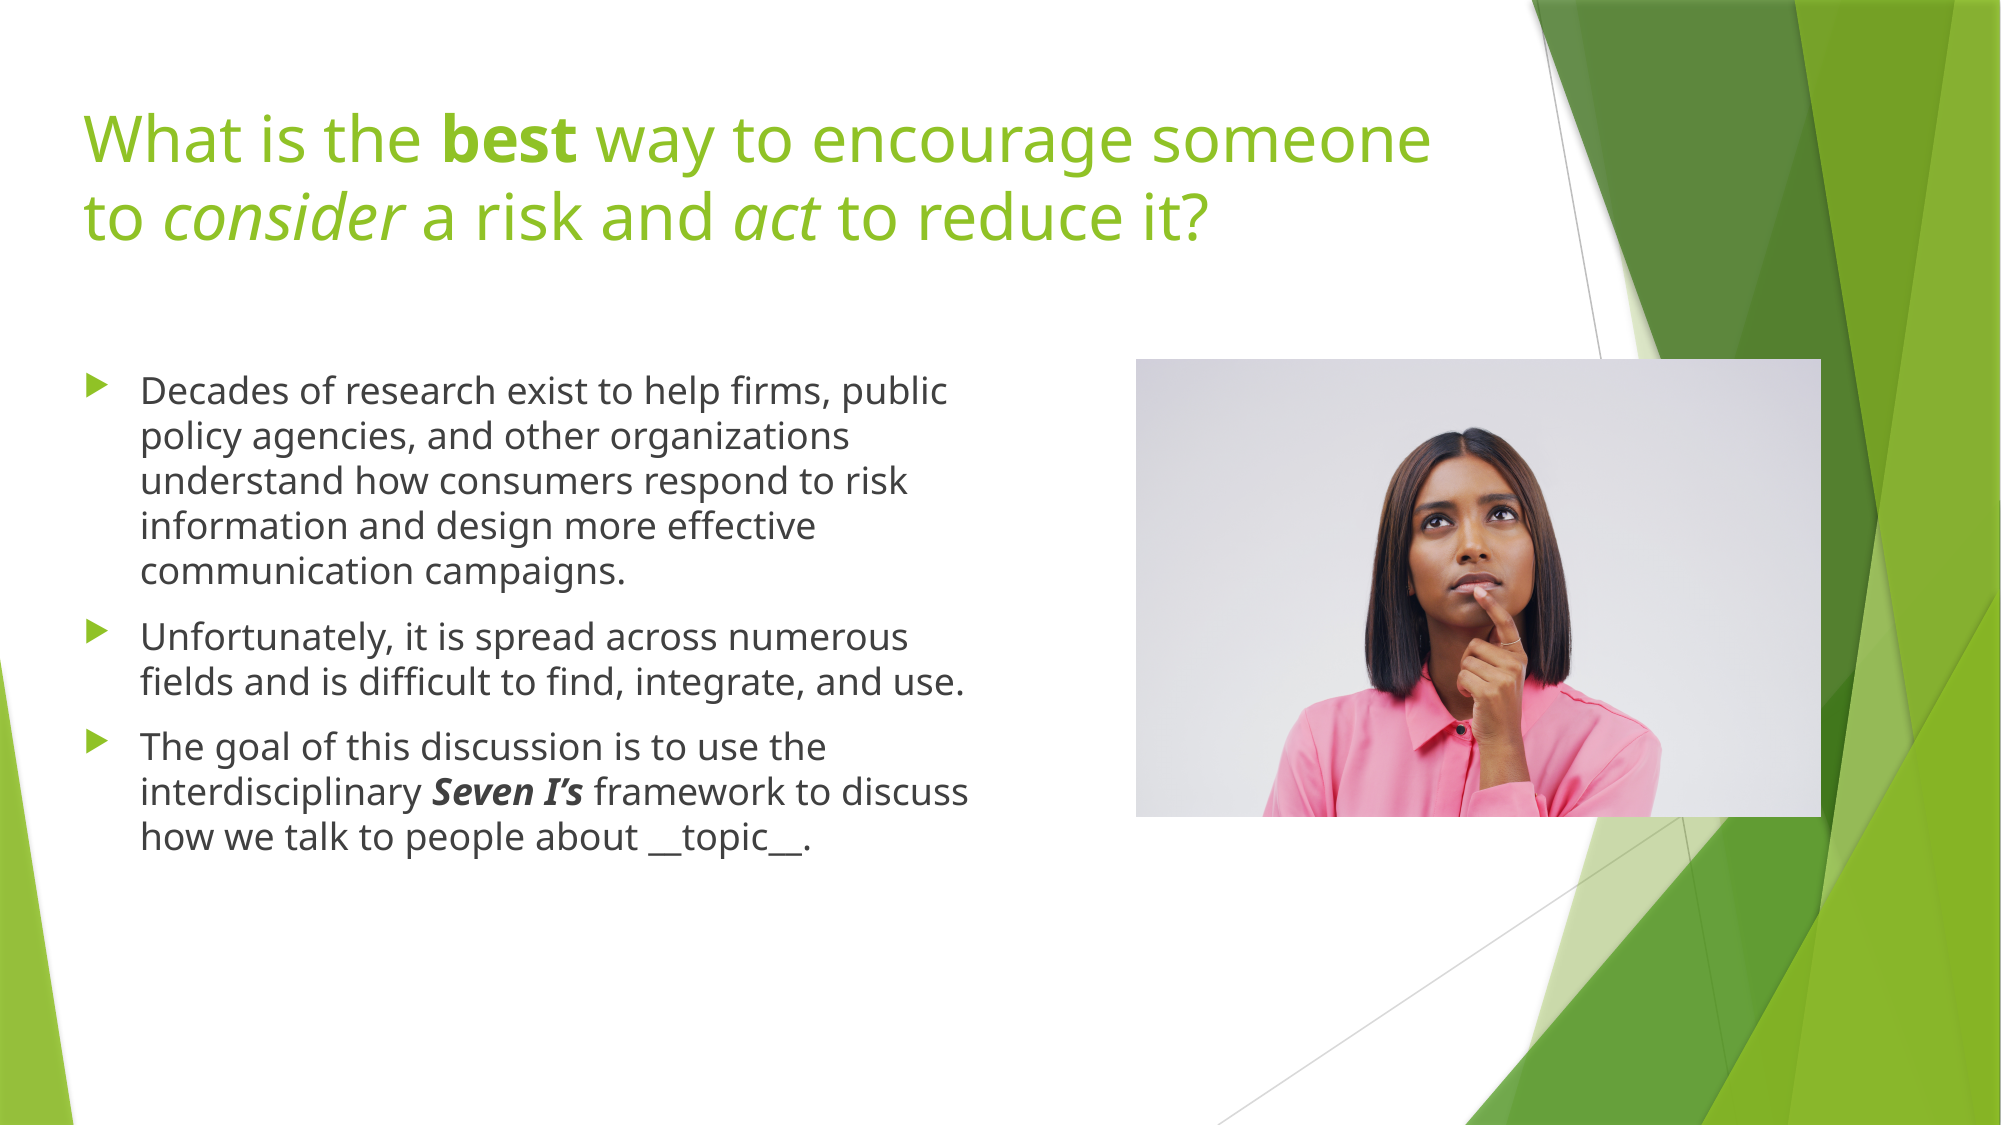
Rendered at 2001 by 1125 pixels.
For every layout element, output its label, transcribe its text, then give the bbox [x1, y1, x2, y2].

picture [1135, 358, 1822, 817]
list Decades of research exist to help firms, public policy agencies, and other organizations understand how consumers respond to risk information and design more effective communication campaigns. Unfortunately, it is spread across numerous fields and is difficult to find, integrate, and use. The goal of this discussion is to use the interdisciplinary Seven I’s framework to discuss how we talk to people about __topic__. [68, 359, 1000, 938]
title What is the best way to encourage someone to consider a risk and act to reduce it? [68, 90, 1479, 308]
